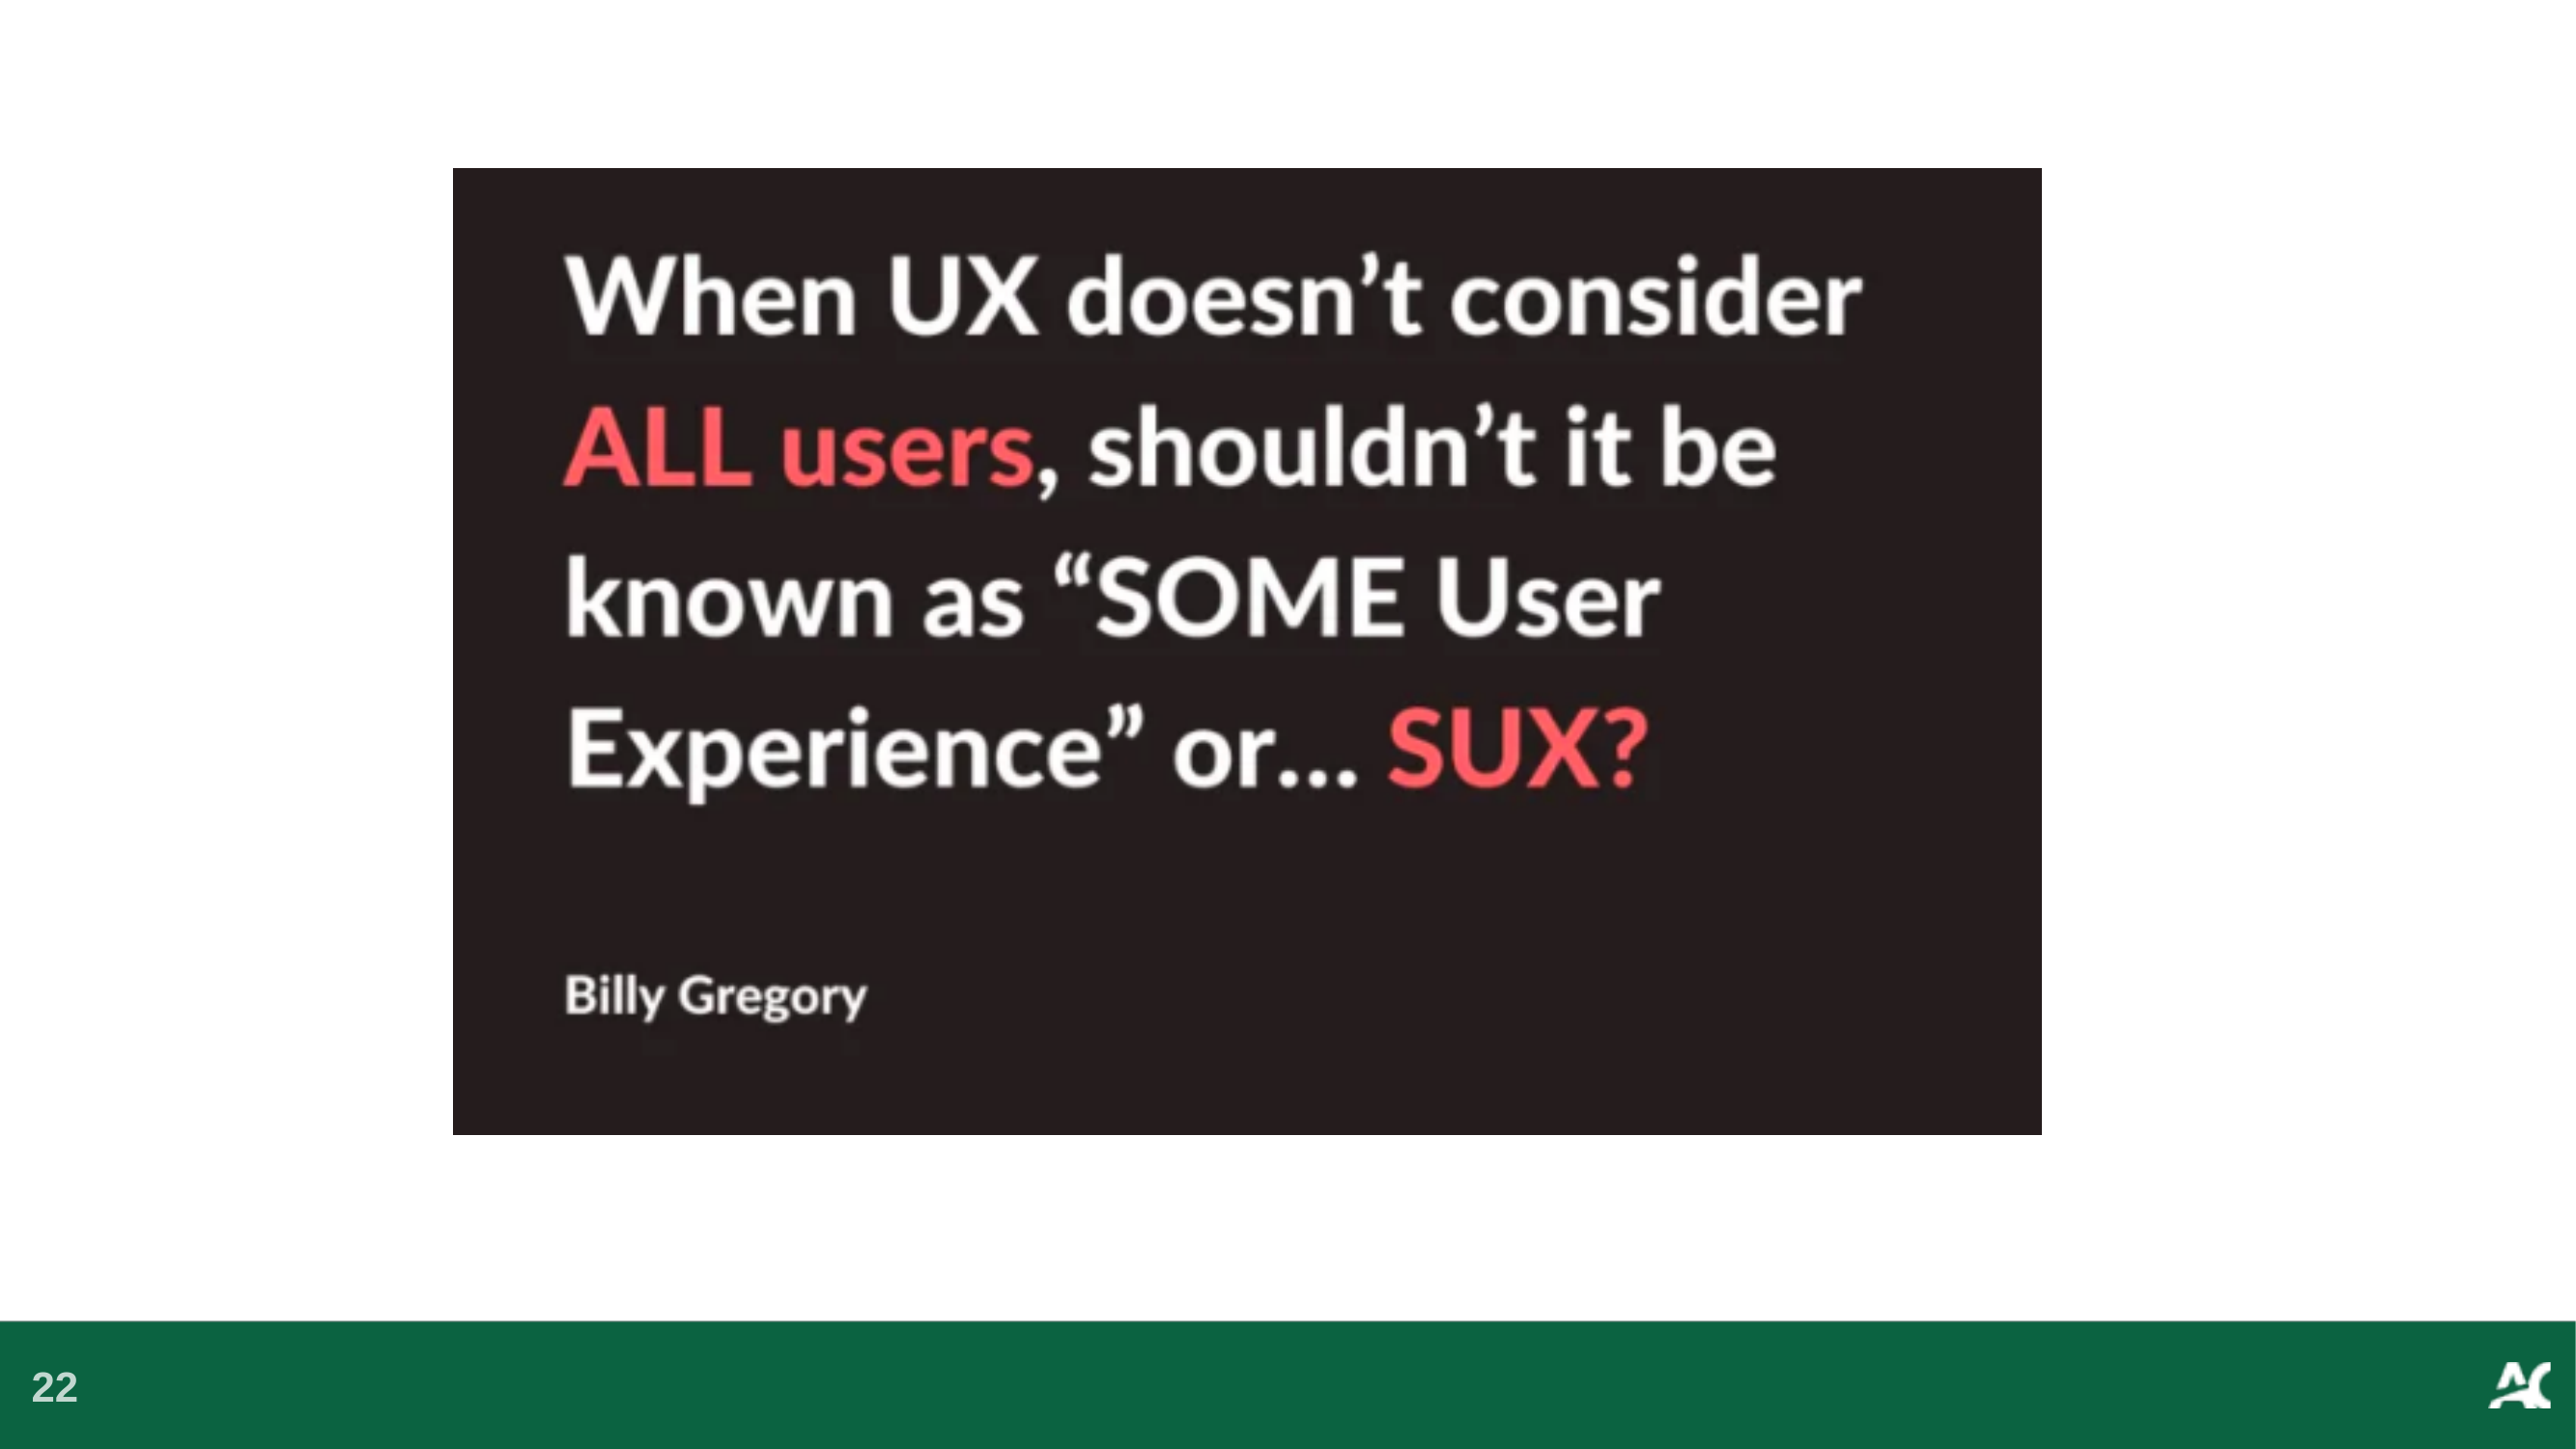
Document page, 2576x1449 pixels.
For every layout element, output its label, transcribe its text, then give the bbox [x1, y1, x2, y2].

picture [453, 168, 2042, 1135]
slide_number 22 [31, 1346, 116, 1424]
